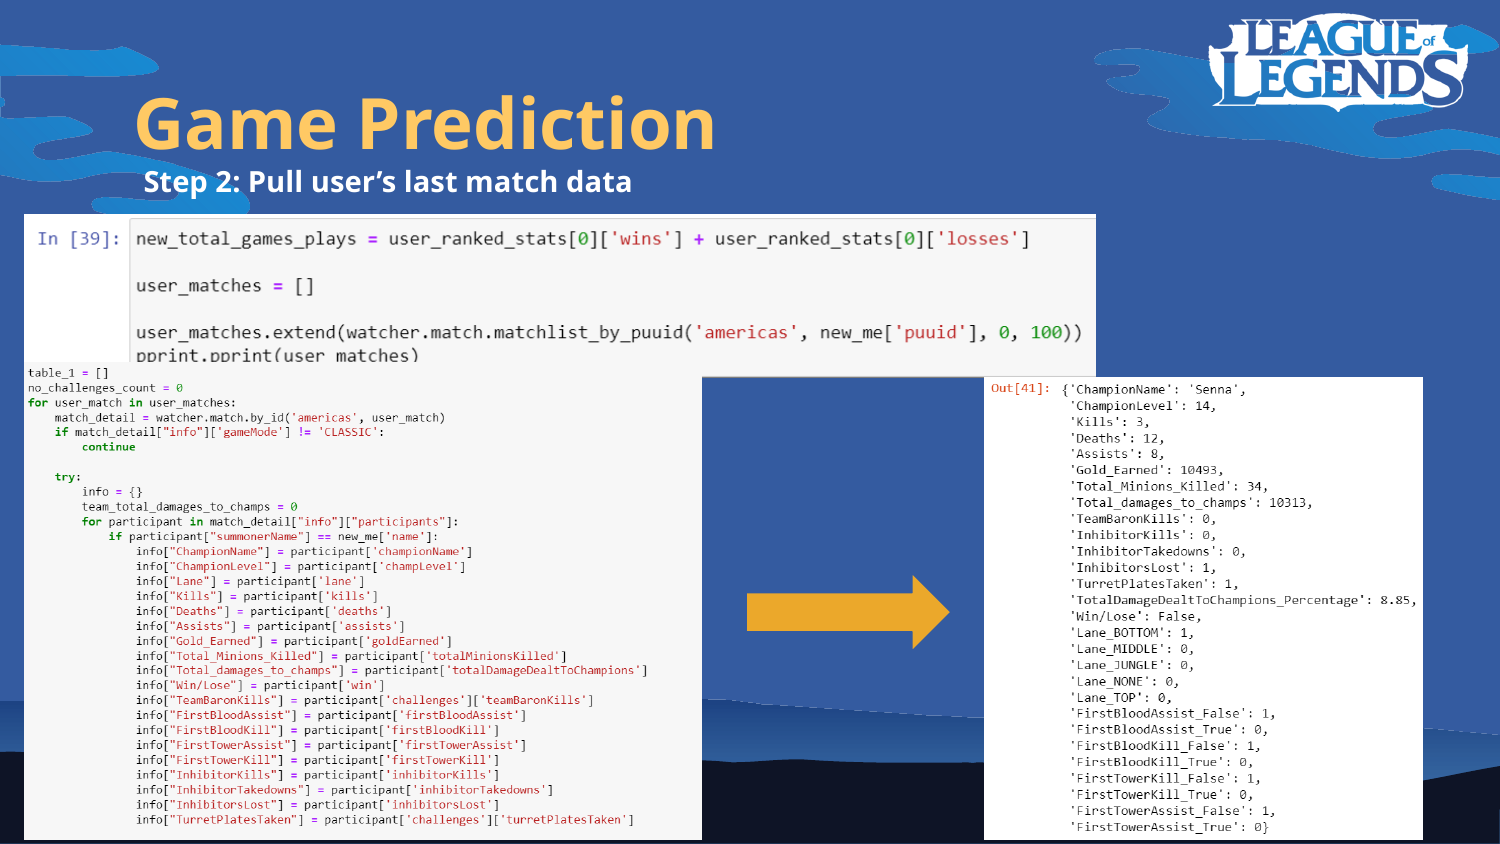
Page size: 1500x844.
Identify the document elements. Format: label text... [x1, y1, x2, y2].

text_box Step 2: Pull user’s last match data [128, 148, 1287, 214]
picture [24, 213, 1423, 840]
picture [1176, 0, 1500, 124]
title Game Prediction [118, 63, 1044, 161]
text_box [745, 573, 952, 652]
